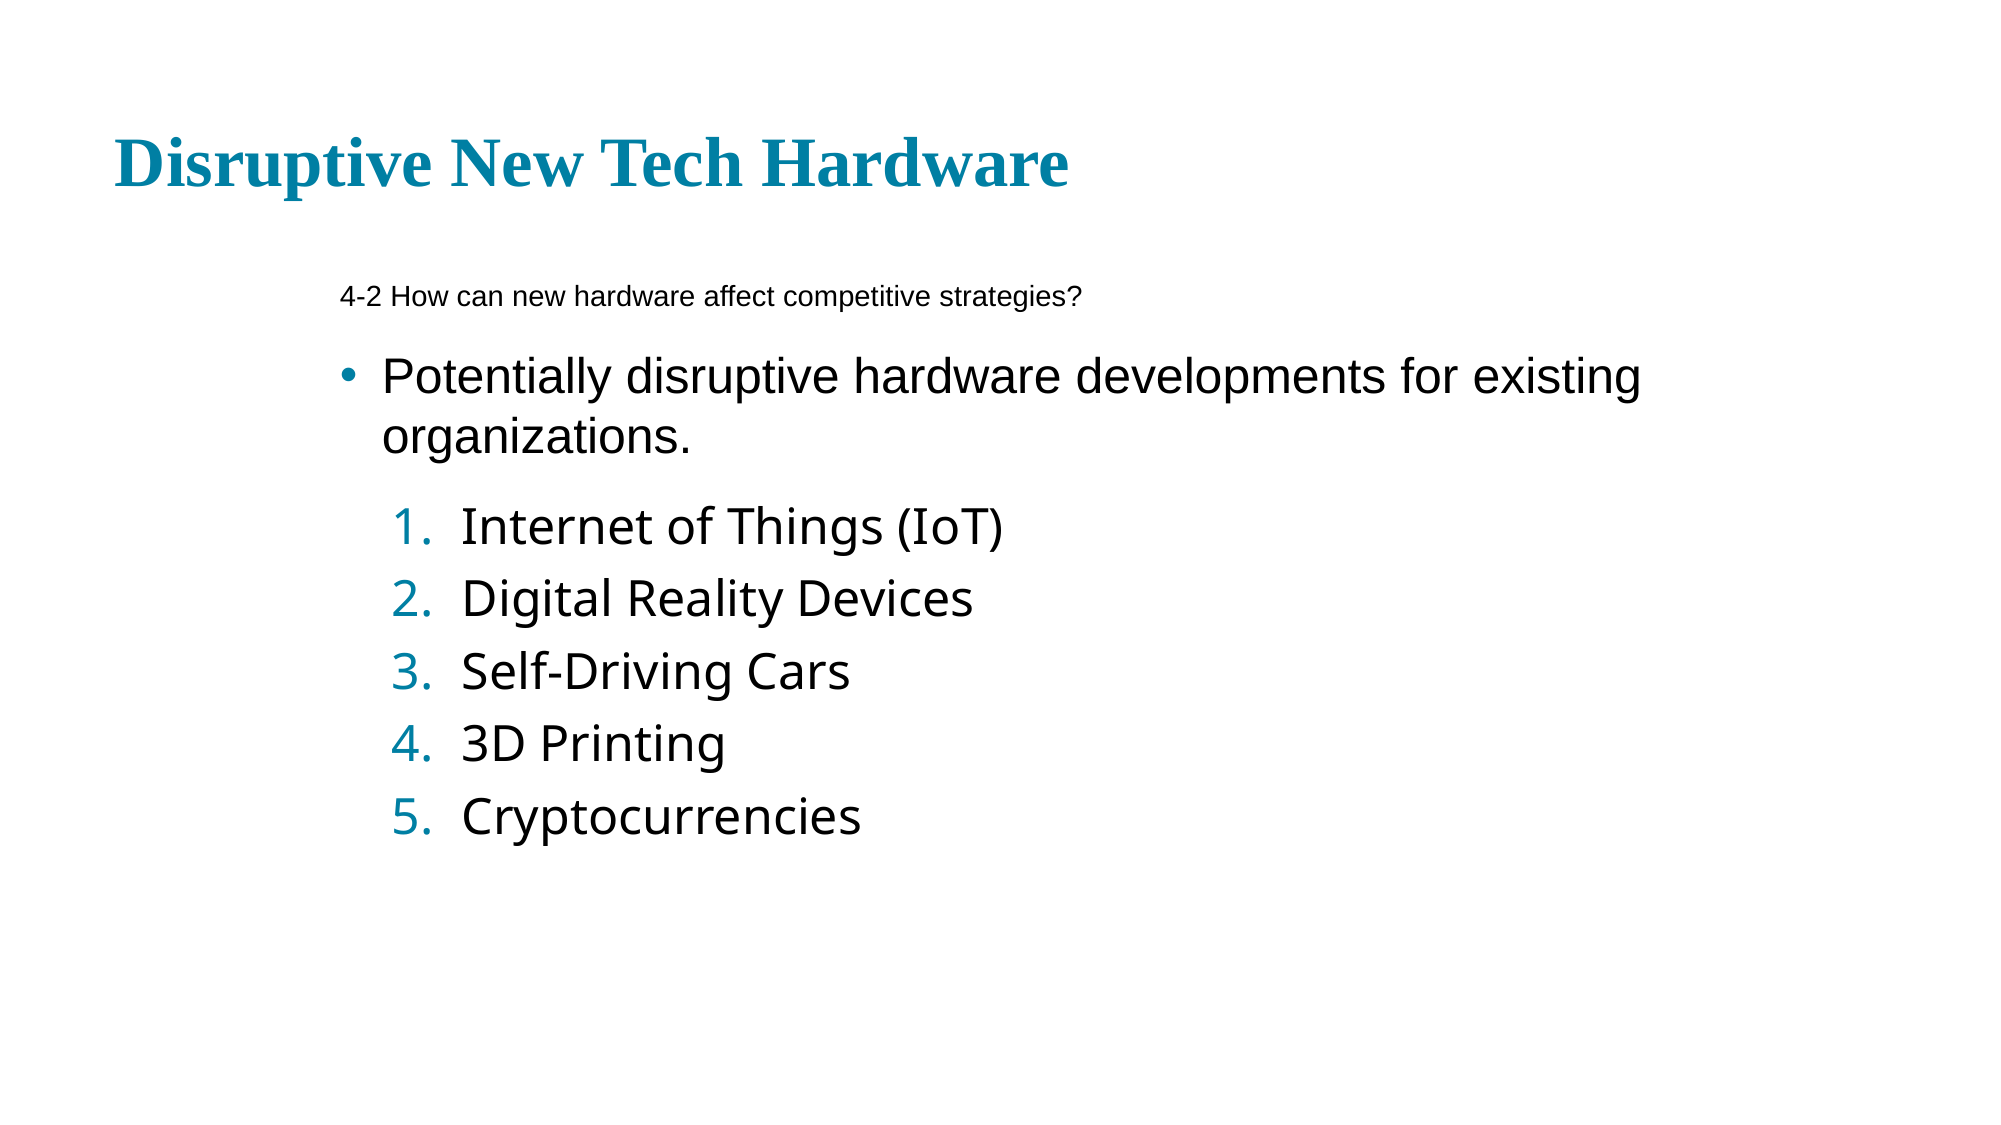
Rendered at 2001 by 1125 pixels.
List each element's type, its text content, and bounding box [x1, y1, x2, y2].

list Internet of Things (I o T) Digital Reality Devices Self-Driving Cars 3D Printing Cryptocurrencies [324, 479, 1675, 835]
title Disruptive New Tech Hardware [99, 35, 1900, 216]
list 4-2 How can new hardware affect competitive strategies? Potentially disruptive hardware developments for existing organizations. [324, 262, 1675, 463]
